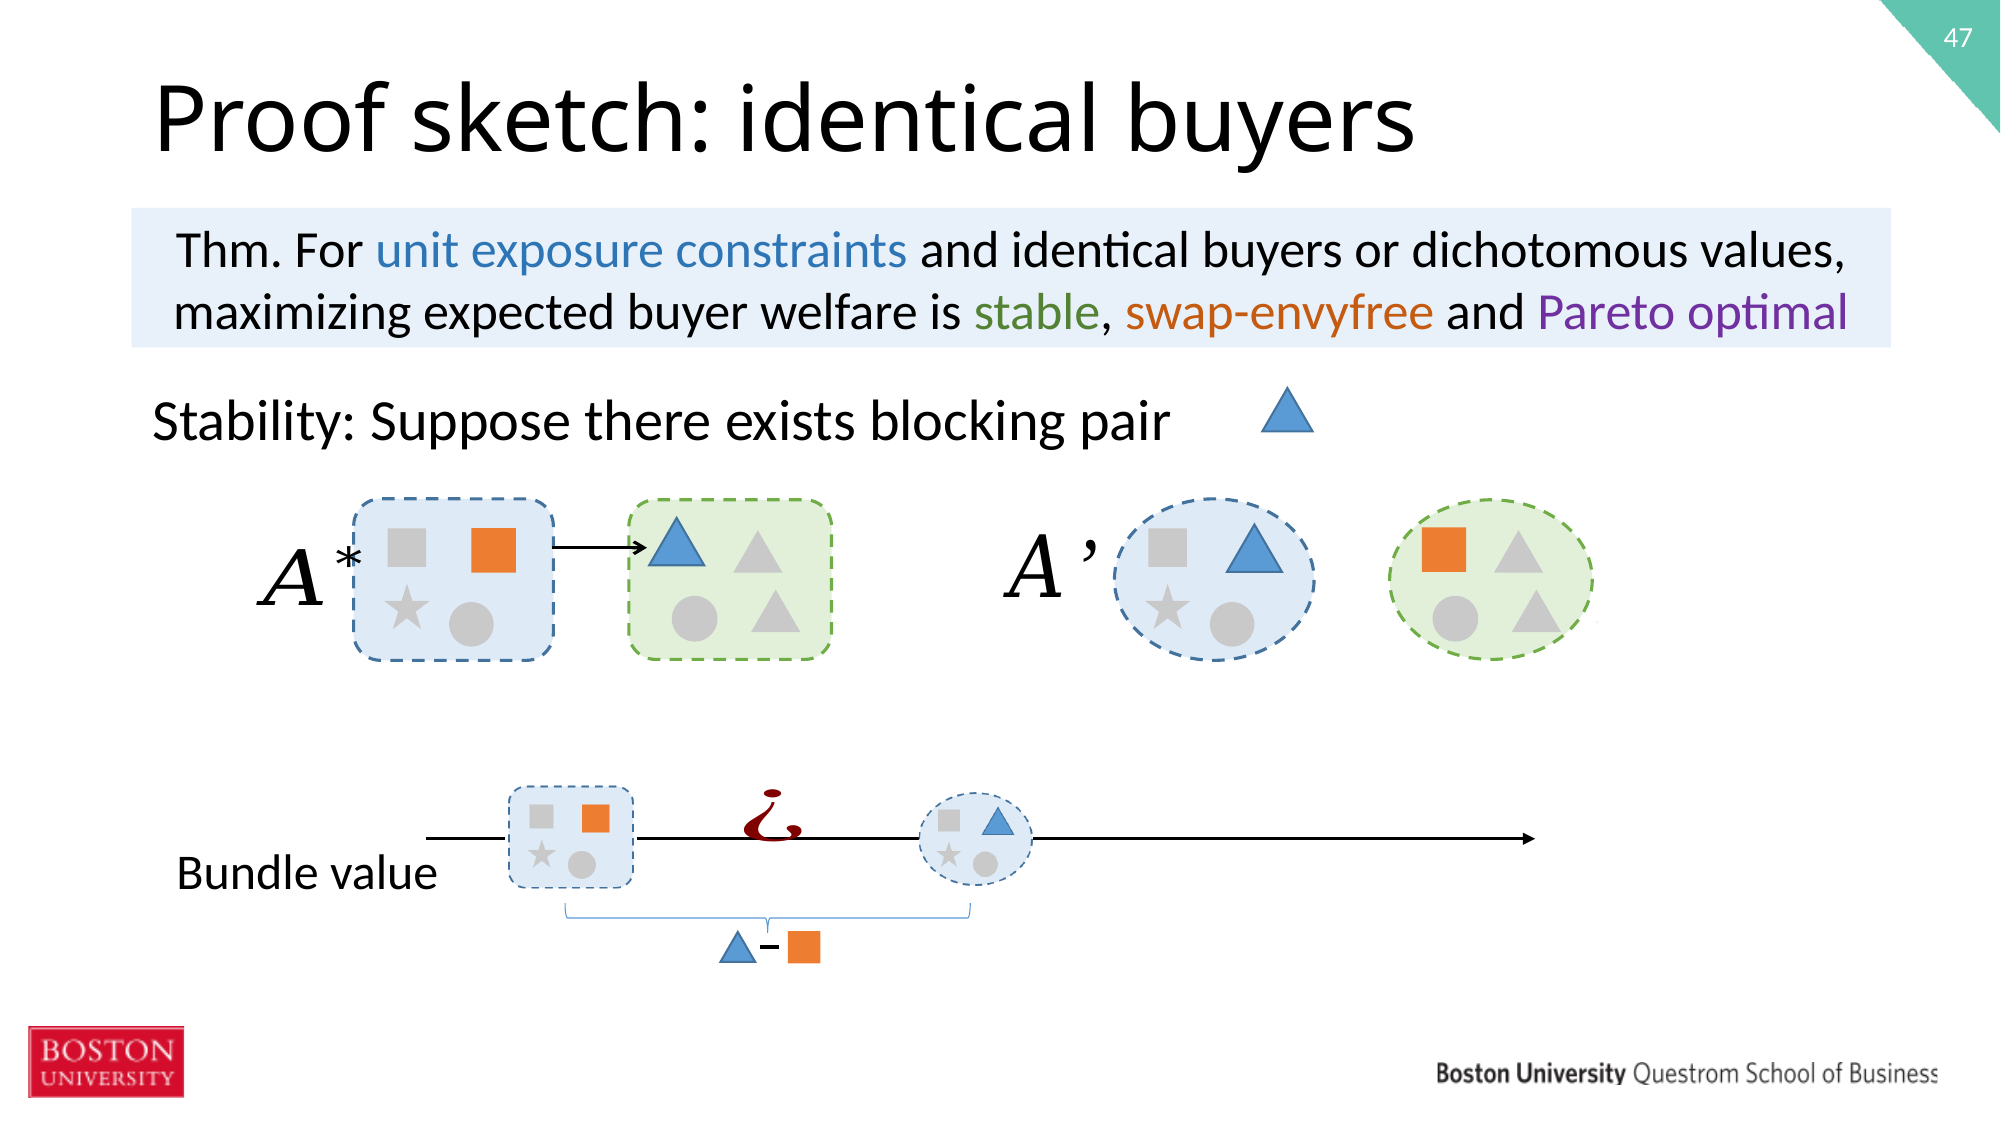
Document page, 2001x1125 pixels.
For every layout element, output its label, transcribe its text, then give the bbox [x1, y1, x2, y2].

text_box [387, 527, 427, 568]
text_box Thm. For unit exposure constraints and identical buyers or dichotomous values, maximizing expected buyer welfare is stable, swap-envyfree and Pareto optimal [131, 207, 1891, 348]
text_box [1388, 498, 1594, 661]
text_box [627, 498, 833, 661]
text_box [1141, 579, 1194, 632]
text_box [1492, 528, 1546, 574]
text_box [647, 515, 706, 567]
text_box [1147, 527, 1188, 568]
slide_number 47 [1862, 6, 1989, 67]
picture [918, 789, 1033, 888]
text_box [1421, 527, 1467, 572]
text_box [448, 601, 495, 648]
text_box [1260, 385, 1315, 433]
text_box [1113, 497, 1316, 662]
text_box [1208, 601, 1256, 648]
picture [1821, 0, 2001, 159]
text_box [352, 497, 555, 662]
text_box [670, 594, 719, 643]
picture [505, 784, 637, 889]
text_box Bundle value [161, 832, 460, 907]
picture [1593, 617, 1602, 626]
text_box [1431, 594, 1480, 643]
text_box [1510, 587, 1563, 634]
text_box [381, 579, 433, 632]
text_box [471, 528, 516, 573]
text_box [564, 903, 971, 933]
text_box [731, 528, 785, 574]
text_box [749, 587, 803, 634]
text_box [718, 929, 757, 963]
text_box [787, 931, 821, 964]
title Proof sketch: identical buyers [137, 59, 1863, 185]
text_box [1225, 522, 1284, 573]
picture [833, 617, 841, 626]
